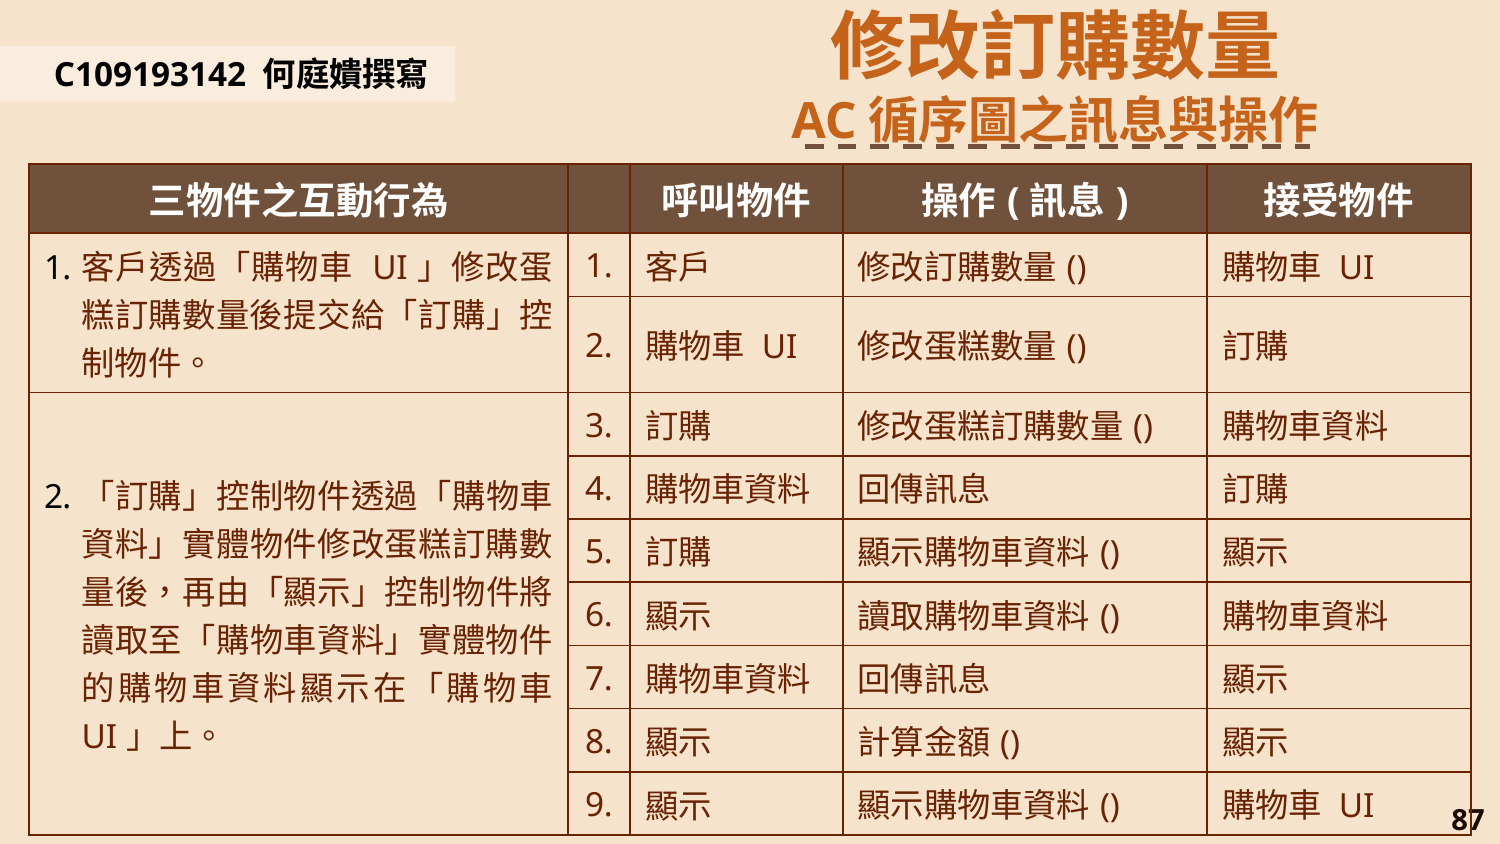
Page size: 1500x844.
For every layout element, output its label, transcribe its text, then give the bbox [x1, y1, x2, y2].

table_cell 訂購 [631, 520, 842, 581]
table_header [569, 165, 629, 232]
table_cell 顯示 [631, 773, 842, 834]
table_cell 客戶 [631, 234, 842, 296]
table_cell 顯示購物車資料() [844, 520, 1206, 581]
table_cell 購物車 UI [631, 297, 842, 392]
slide_number 87 [1162, 798, 1500, 844]
table_cell 3. [569, 393, 629, 455]
table_cell 顯示 [1208, 709, 1470, 771]
table_cell 修改蛋糕訂購數量() [844, 393, 1206, 455]
table_cell 回傳訊息 [844, 457, 1206, 518]
table_cell 購物車 UI [1208, 773, 1470, 834]
table_cell 6. [569, 583, 629, 645]
table_cell 7. [569, 646, 629, 708]
table_cell 訂購 [1208, 297, 1470, 392]
table_cell 顯示 [1208, 520, 1470, 581]
table_cell 回傳訊息 [844, 646, 1206, 708]
table_cell 顯示 [1208, 646, 1470, 708]
table_cell 購物車資料 [1208, 583, 1470, 645]
table_cell 購物車資料 [631, 457, 842, 518]
table_cell 計算金額() [844, 709, 1206, 771]
table_cell 9. [569, 773, 629, 834]
table_header 呼叫物件 [631, 165, 842, 232]
table_cell 訂購 [631, 393, 842, 455]
table_cell 「訂購」控制物件透過「購物車資料」實體物件修改蛋糕訂購數量後，再由「顯示」控制物件將讀取至「購物車資料」實體物件的購物車資料顯示在「購物車 UI」上。 [30, 393, 567, 834]
table_header 三物件之互動行為 [30, 165, 567, 232]
table_header 操作(訊息) [844, 165, 1206, 232]
table_cell 讀取購物車資料() [844, 583, 1206, 645]
table_cell 1. [569, 234, 629, 296]
table_cell 2. [569, 297, 629, 392]
table_header 接受物件 [1208, 165, 1470, 232]
table_cell 4. [569, 457, 629, 518]
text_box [611, 0, 1499, 147]
table_cell 修改訂購數量() [844, 234, 1206, 296]
table_cell 顯示購物車資料() [844, 773, 1206, 834]
table_cell 客戶透過「購物車 UI」修改蛋糕訂購數量後提交給「訂購」控制物件。 [30, 234, 567, 392]
table_cell 8. [569, 709, 629, 771]
table_cell 購物車資料 [631, 646, 842, 708]
table_cell 修改蛋糕數量() [844, 297, 1206, 392]
table_cell 顯示 [631, 709, 842, 771]
table_cell 購物車資料 [1208, 393, 1470, 455]
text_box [0, 45, 456, 102]
table_cell 訂購 [1208, 457, 1470, 518]
table_cell 顯示 [631, 583, 842, 645]
table_cell 5. [569, 520, 629, 581]
table_cell 購物車 UI [1208, 234, 1470, 296]
